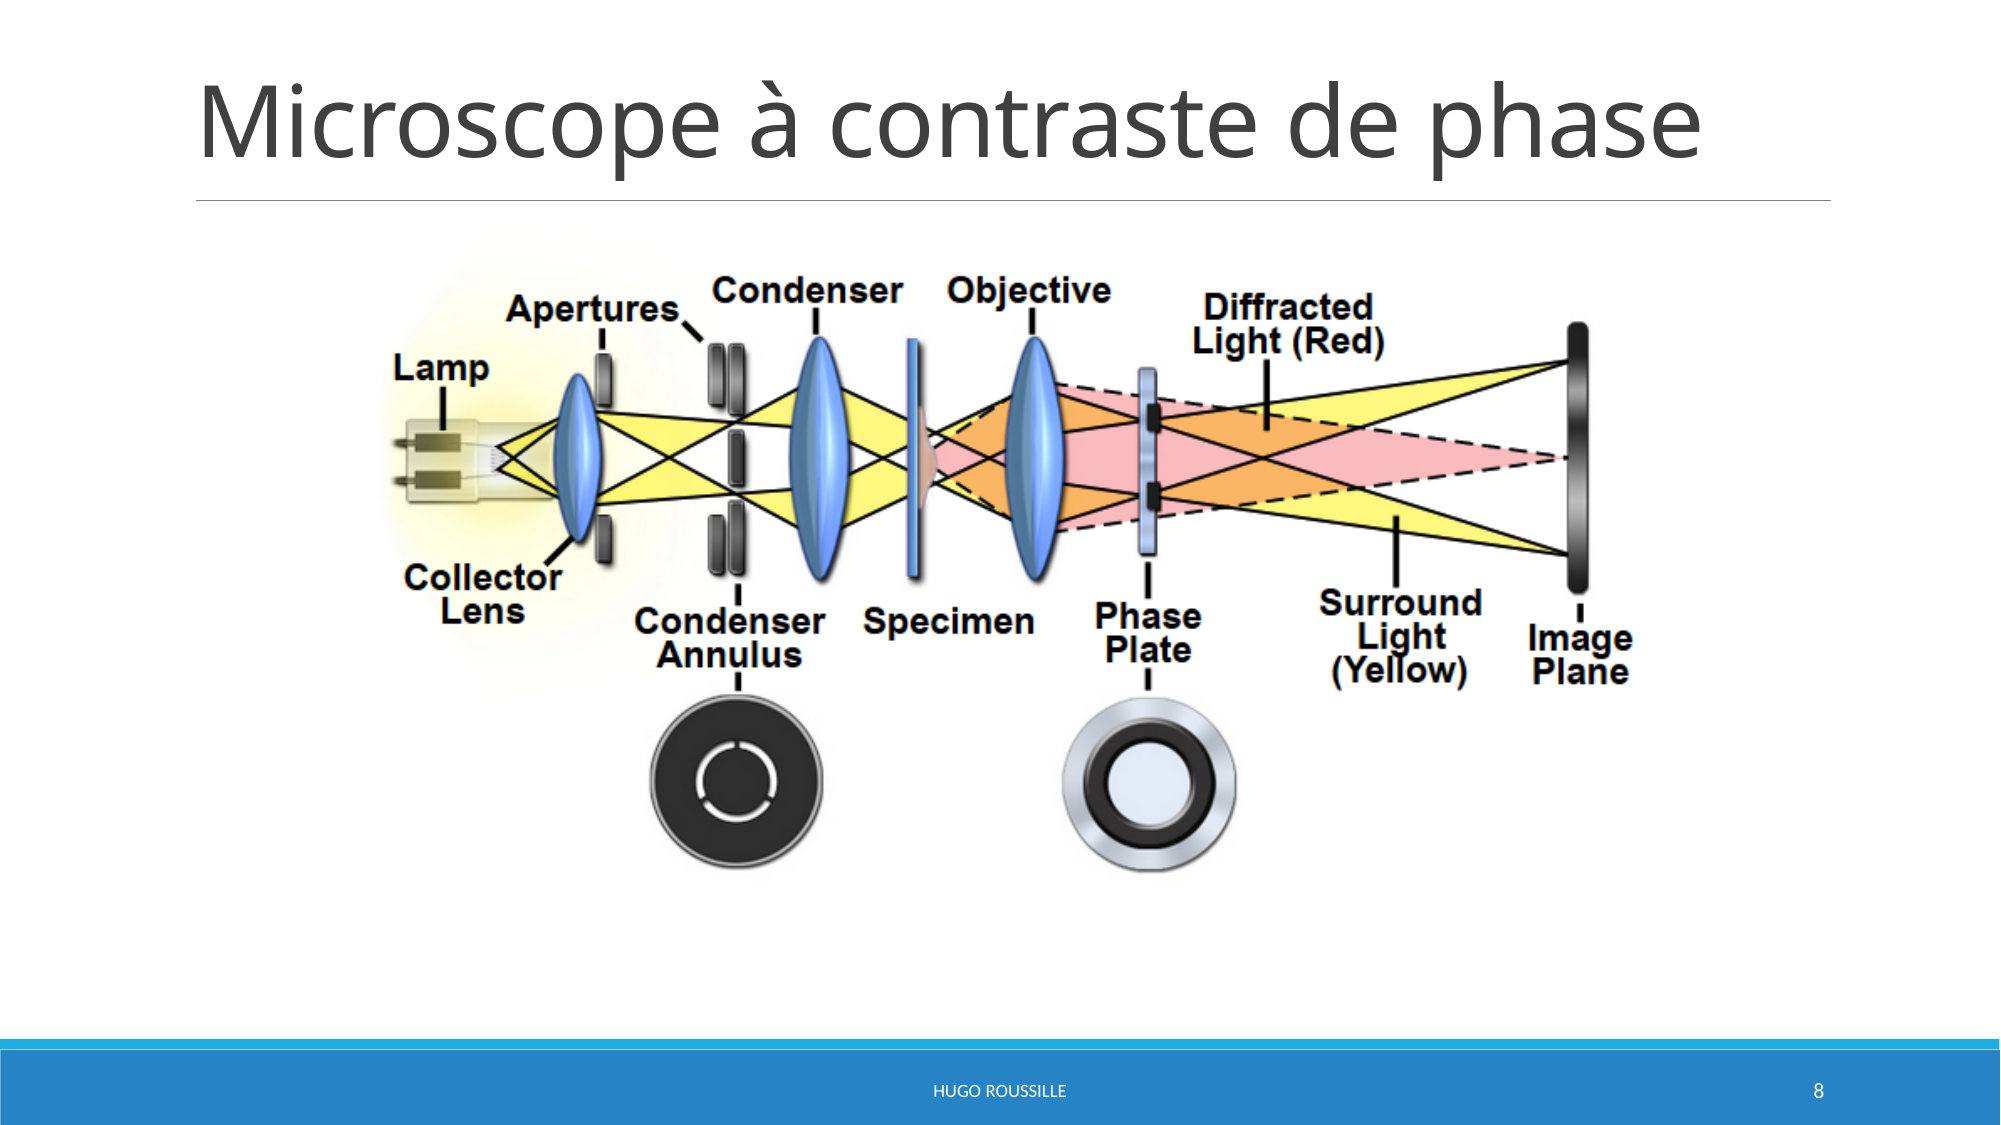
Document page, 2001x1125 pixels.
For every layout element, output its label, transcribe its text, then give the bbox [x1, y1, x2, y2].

title Microscope à contraste de phase [180, 47, 1830, 186]
footer HUGO ROUSSILLE [604, 1059, 1396, 1120]
slide_number 8 [1624, 1059, 1840, 1120]
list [321, 225, 1689, 960]
